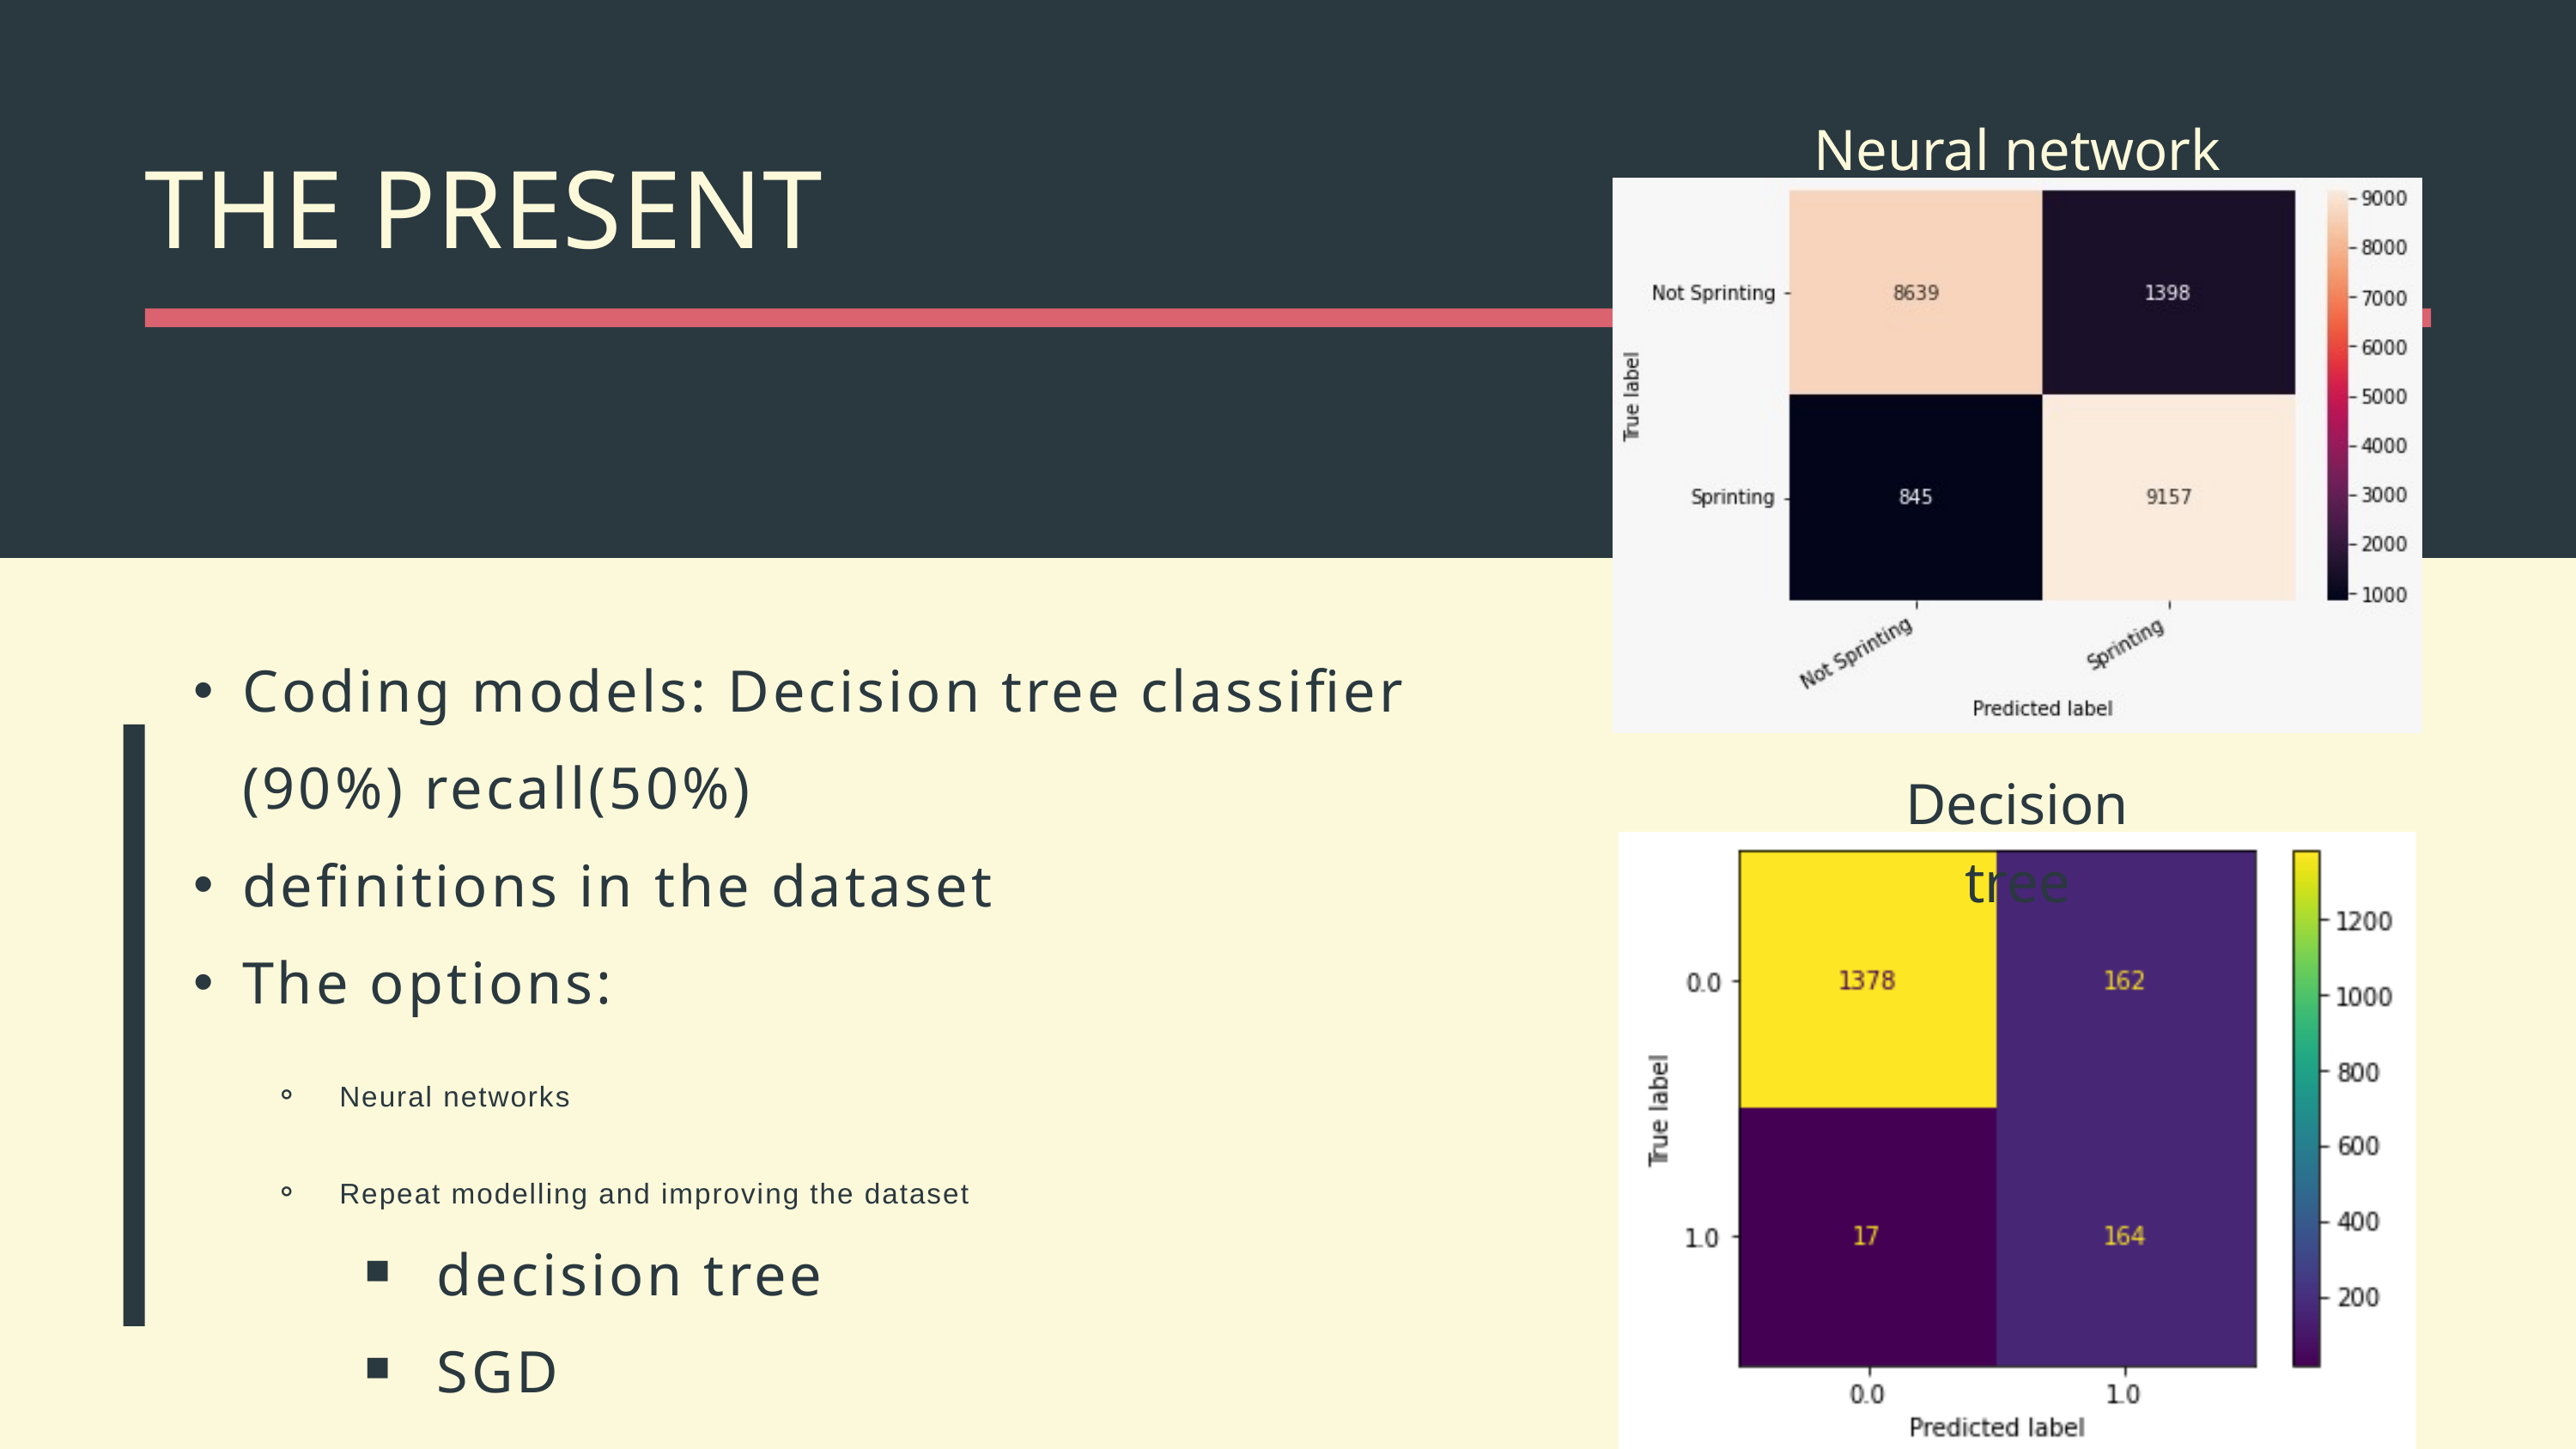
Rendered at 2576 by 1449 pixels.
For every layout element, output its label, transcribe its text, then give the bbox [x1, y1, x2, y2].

text_box Decision tree [1852, 757, 2183, 830]
text_box Coding models: Decision tree classifier (90%) recall(50%) definitions in the dataset The options: Neural networks Repeat modelling and improving the dataset decision tree SGD [144, 626, 1463, 1449]
text_box Neural network [1582, 103, 2453, 182]
text_box [0, 0, 2576, 558]
text_box [123, 724, 144, 1326]
picture [1619, 831, 2416, 1449]
picture [1613, 178, 2422, 733]
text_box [144, 144, 2432, 328]
